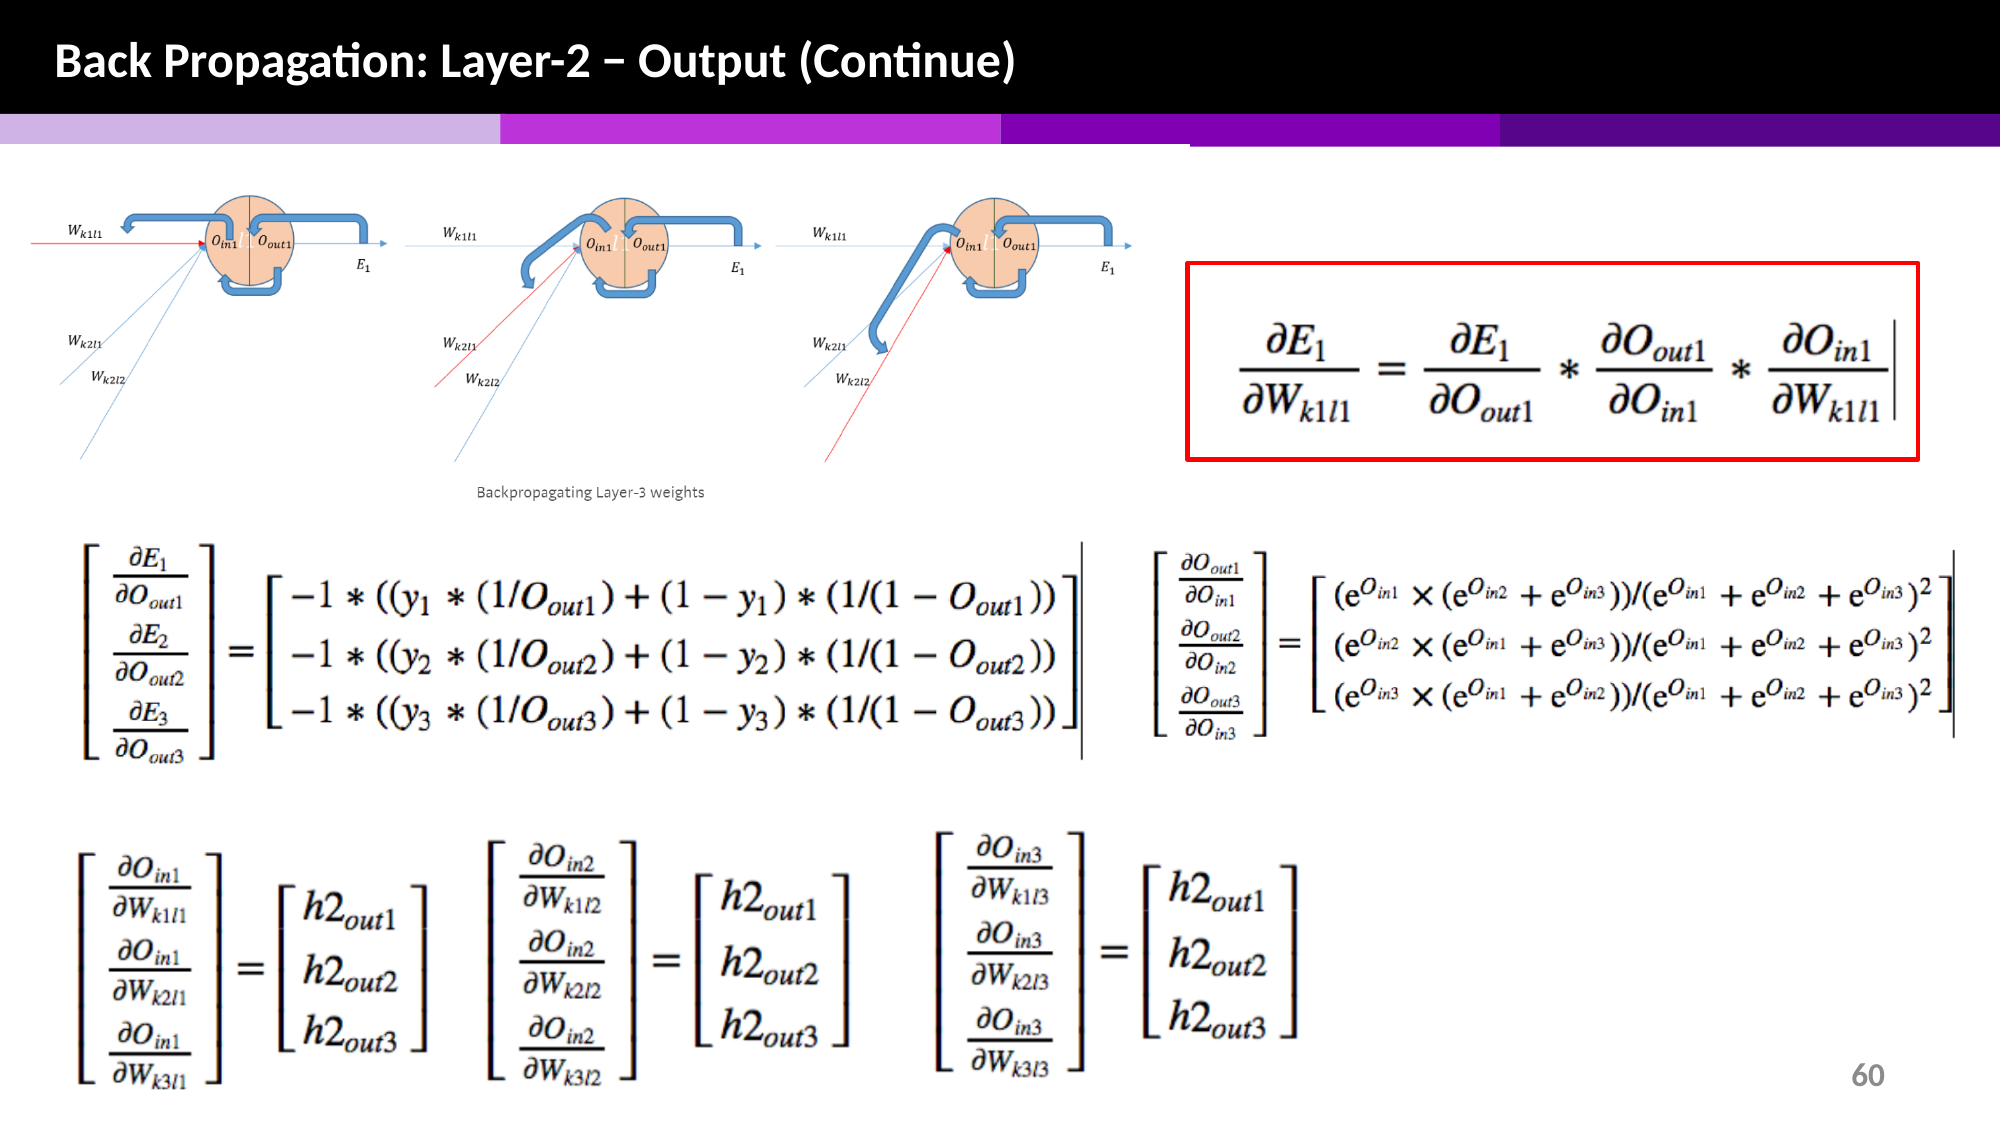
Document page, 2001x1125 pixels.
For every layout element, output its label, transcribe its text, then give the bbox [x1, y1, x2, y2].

picture [904, 807, 1308, 1098]
picture [48, 793, 437, 1113]
picture [457, 818, 860, 1111]
list Back Propagation: Layer-2 − Output (Continue) [39, 1, 1964, 114]
picture [0, 144, 2000, 772]
